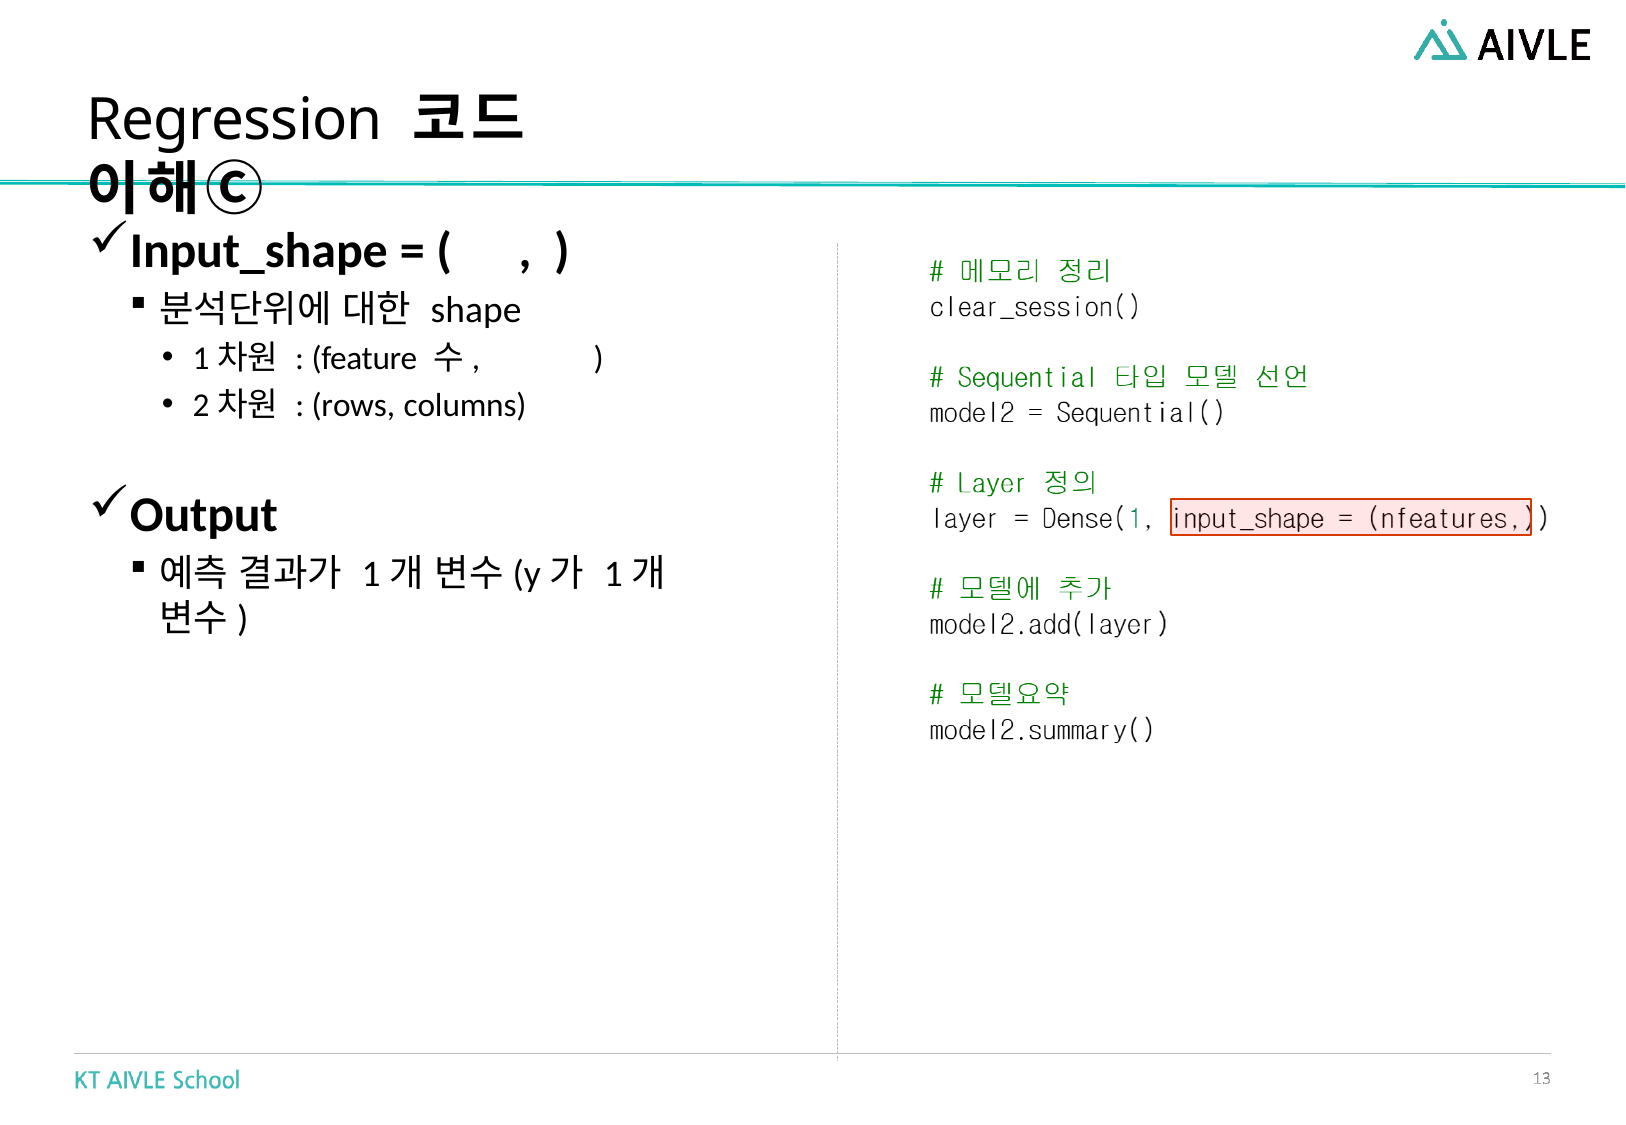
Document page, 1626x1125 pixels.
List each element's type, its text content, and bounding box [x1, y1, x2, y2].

picture [1414, 19, 1590, 60]
picture [1534, 1071, 1551, 1084]
text_box Input_shape = ( , ) 분석단위에 대한 shape 1차원 : (feature 수, ) 2차원 : (rows, columns) Output 예측 결과가 1개 변수(y가 1개 변수) [86, 205, 733, 639]
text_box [921, 259, 1547, 744]
picture [74, 1069, 239, 1090]
title Regression 코드 이해Ⓒ [83, 79, 637, 269]
